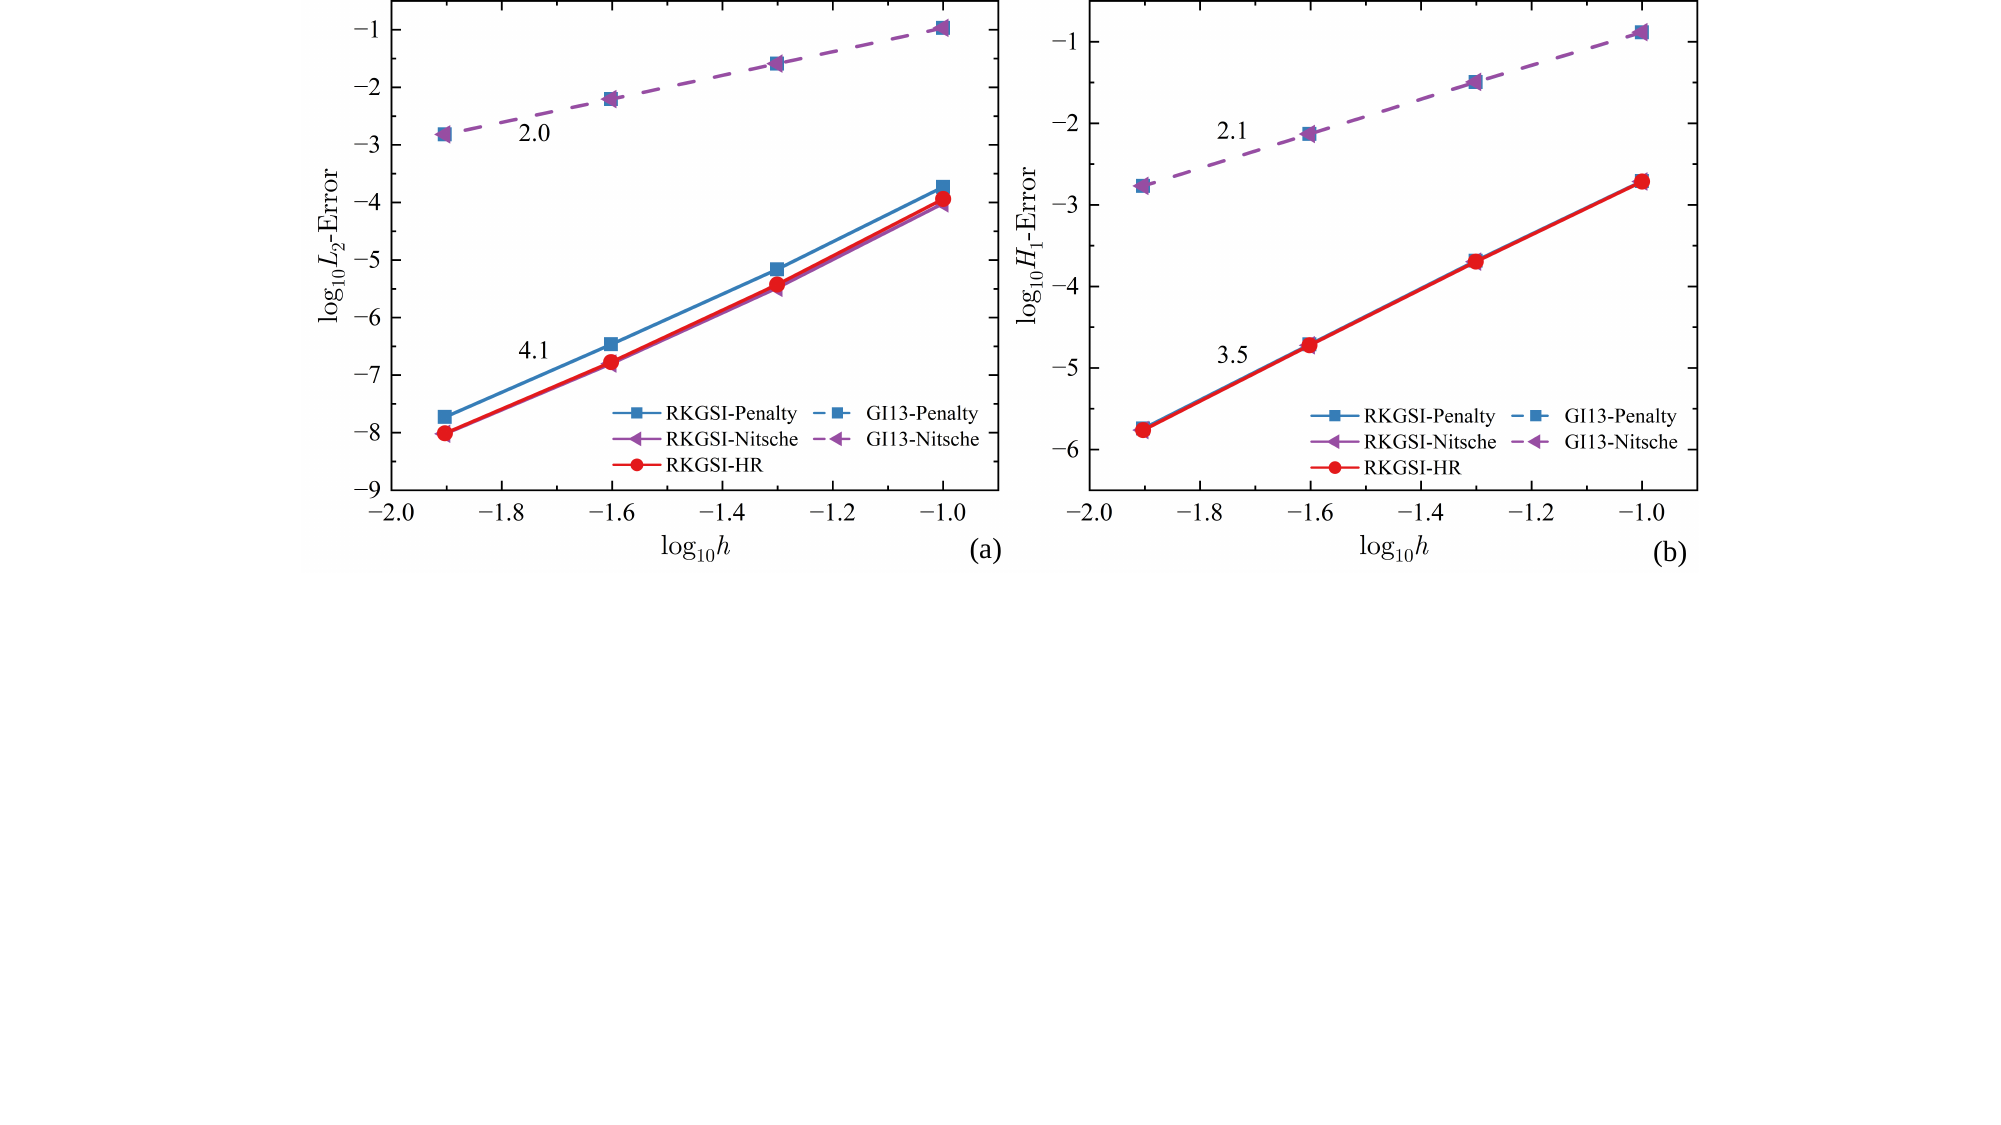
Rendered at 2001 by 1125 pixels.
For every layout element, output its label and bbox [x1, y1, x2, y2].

text_box [301, 0, 1703, 575]
